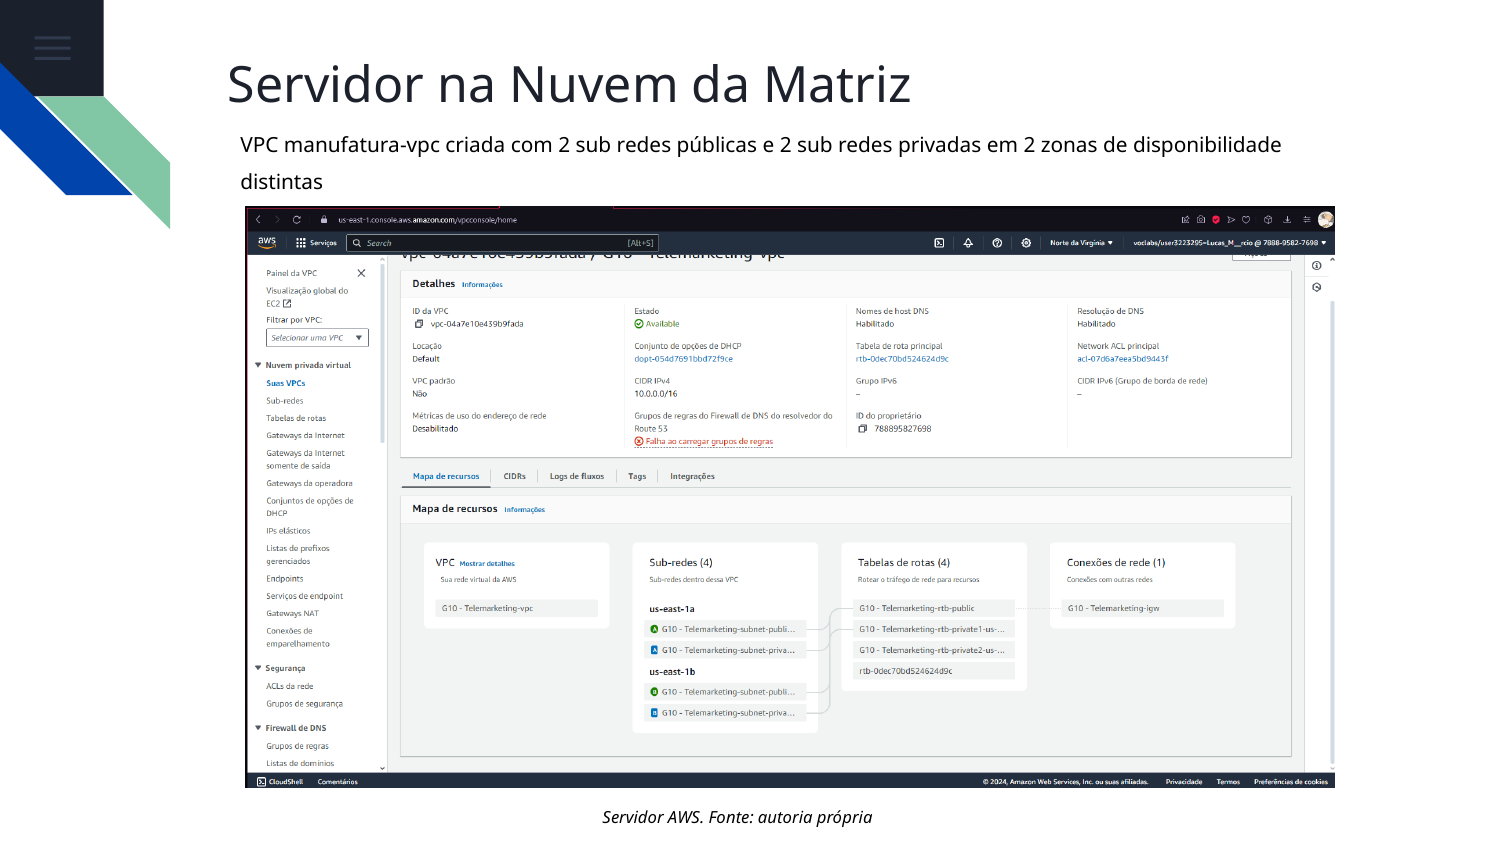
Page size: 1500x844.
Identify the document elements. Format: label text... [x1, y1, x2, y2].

text_box Servidor AWS. Fonte: autoria própria [454, 796, 1046, 842]
list VPC manufatura-vpc criada com 2 sub redes públicas e 2 sub redes privadas em 2 zonas de disponibilidade distintas [212, 103, 1358, 197]
picture [245, 206, 1335, 788]
title Servidor na Nuvem da Matriz [212, 37, 1368, 119]
